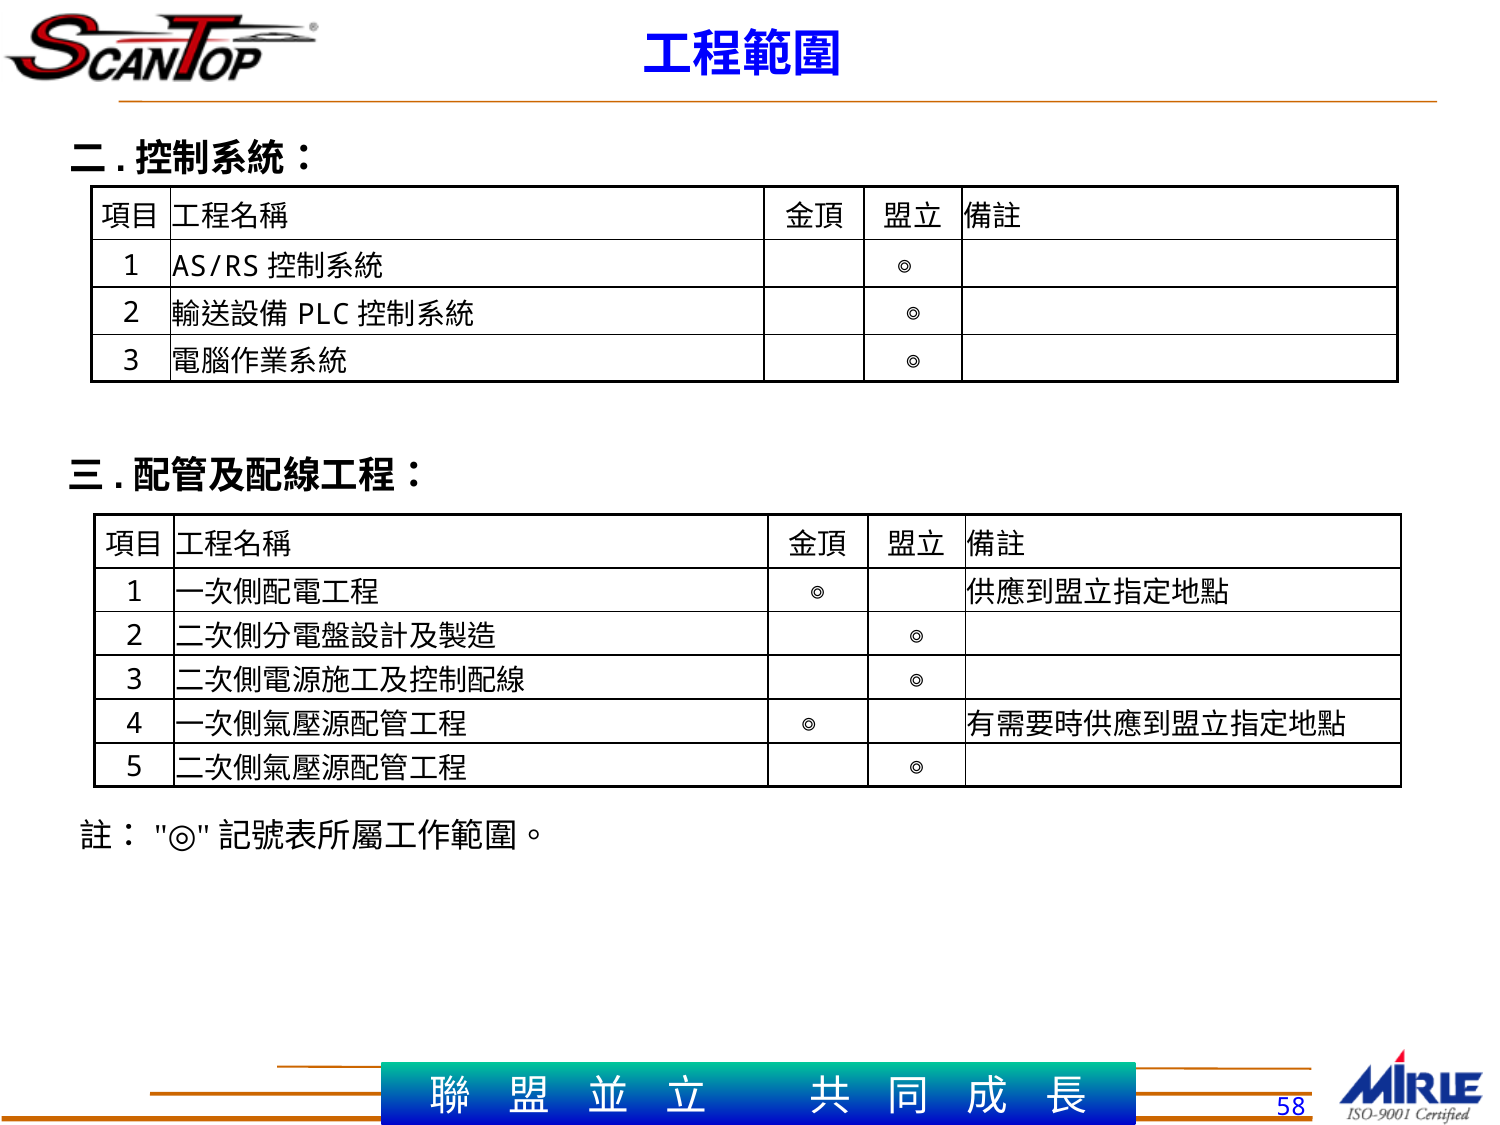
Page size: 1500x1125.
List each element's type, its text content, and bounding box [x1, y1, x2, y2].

text_box 工程範圍 [608, 13, 876, 89]
table_cell ◎ [865, 240, 961, 286]
table_cell 一次側氣壓源配管工程 [175, 700, 767, 742]
picture [1, 12, 322, 82]
table_cell ◎ [869, 612, 965, 654]
table_cell AS/RS控制系統 [171, 240, 763, 286]
table_cell ◎ [769, 700, 867, 742]
table_header 盟立 [869, 516, 965, 567]
table_cell ◎ [865, 288, 961, 334]
table_cell 二次側電源施工及控制配線 [175, 656, 767, 698]
text_box 三.配管及配線工程： [52, 443, 296, 504]
table_cell [869, 569, 965, 611]
table_cell 有需要時供應到盟立指定地點 [966, 700, 1400, 742]
table_cell 供應到盟立指定地點 [966, 569, 1400, 611]
table_cell [966, 612, 1400, 654]
table_cell 2 [93, 288, 170, 334]
table_cell ◎ [869, 656, 965, 698]
text_box 二.控制系統： [54, 127, 298, 187]
table_cell ◎ [769, 569, 867, 611]
table_header 項目 [96, 516, 173, 567]
table_cell [963, 240, 1396, 286]
table_cell ◎ [869, 744, 965, 785]
text_box 註："◎"記號表所屬工作範圍。 [64, 810, 561, 858]
table_header 備註 [966, 516, 1400, 567]
table_cell 二次側分電盤設計及製造 [175, 612, 767, 654]
table_cell 4 [96, 700, 173, 742]
table_cell 3 [93, 335, 170, 380]
table_cell [869, 700, 965, 742]
table_cell 輸送設備PLC控制系統 [171, 288, 763, 334]
table_cell 2 [96, 612, 173, 654]
table_cell [765, 288, 863, 334]
table_cell [963, 335, 1396, 380]
table_header 工程名稱 [171, 188, 763, 239]
table_cell [966, 744, 1400, 785]
picture [1339, 1049, 1483, 1125]
table_cell [769, 744, 867, 785]
table_cell 電腦作業系統 [171, 335, 763, 380]
table_cell 二次側氣壓源配管工程 [175, 744, 767, 785]
table_cell 1 [96, 569, 173, 611]
table_header 盟立 [865, 188, 961, 239]
table_header 金頂 [769, 516, 867, 567]
table_cell ◎ [865, 335, 961, 380]
table_cell [966, 656, 1400, 698]
table_cell [963, 288, 1396, 334]
table_cell 5 [96, 744, 173, 785]
table_cell 一次側配電工程 [175, 569, 767, 611]
table_cell [769, 612, 867, 654]
table_cell [765, 240, 863, 286]
table_cell [769, 656, 867, 698]
table_header 工程名稱 [175, 516, 767, 567]
table_cell 1 [93, 240, 170, 286]
table_header 金頂 [765, 188, 863, 239]
text_box 58 [1238, 1083, 1321, 1125]
table_header 備註 [963, 188, 1396, 239]
table_cell 3 [96, 656, 173, 698]
table_cell [765, 335, 863, 380]
table_header 項目 [93, 188, 170, 239]
